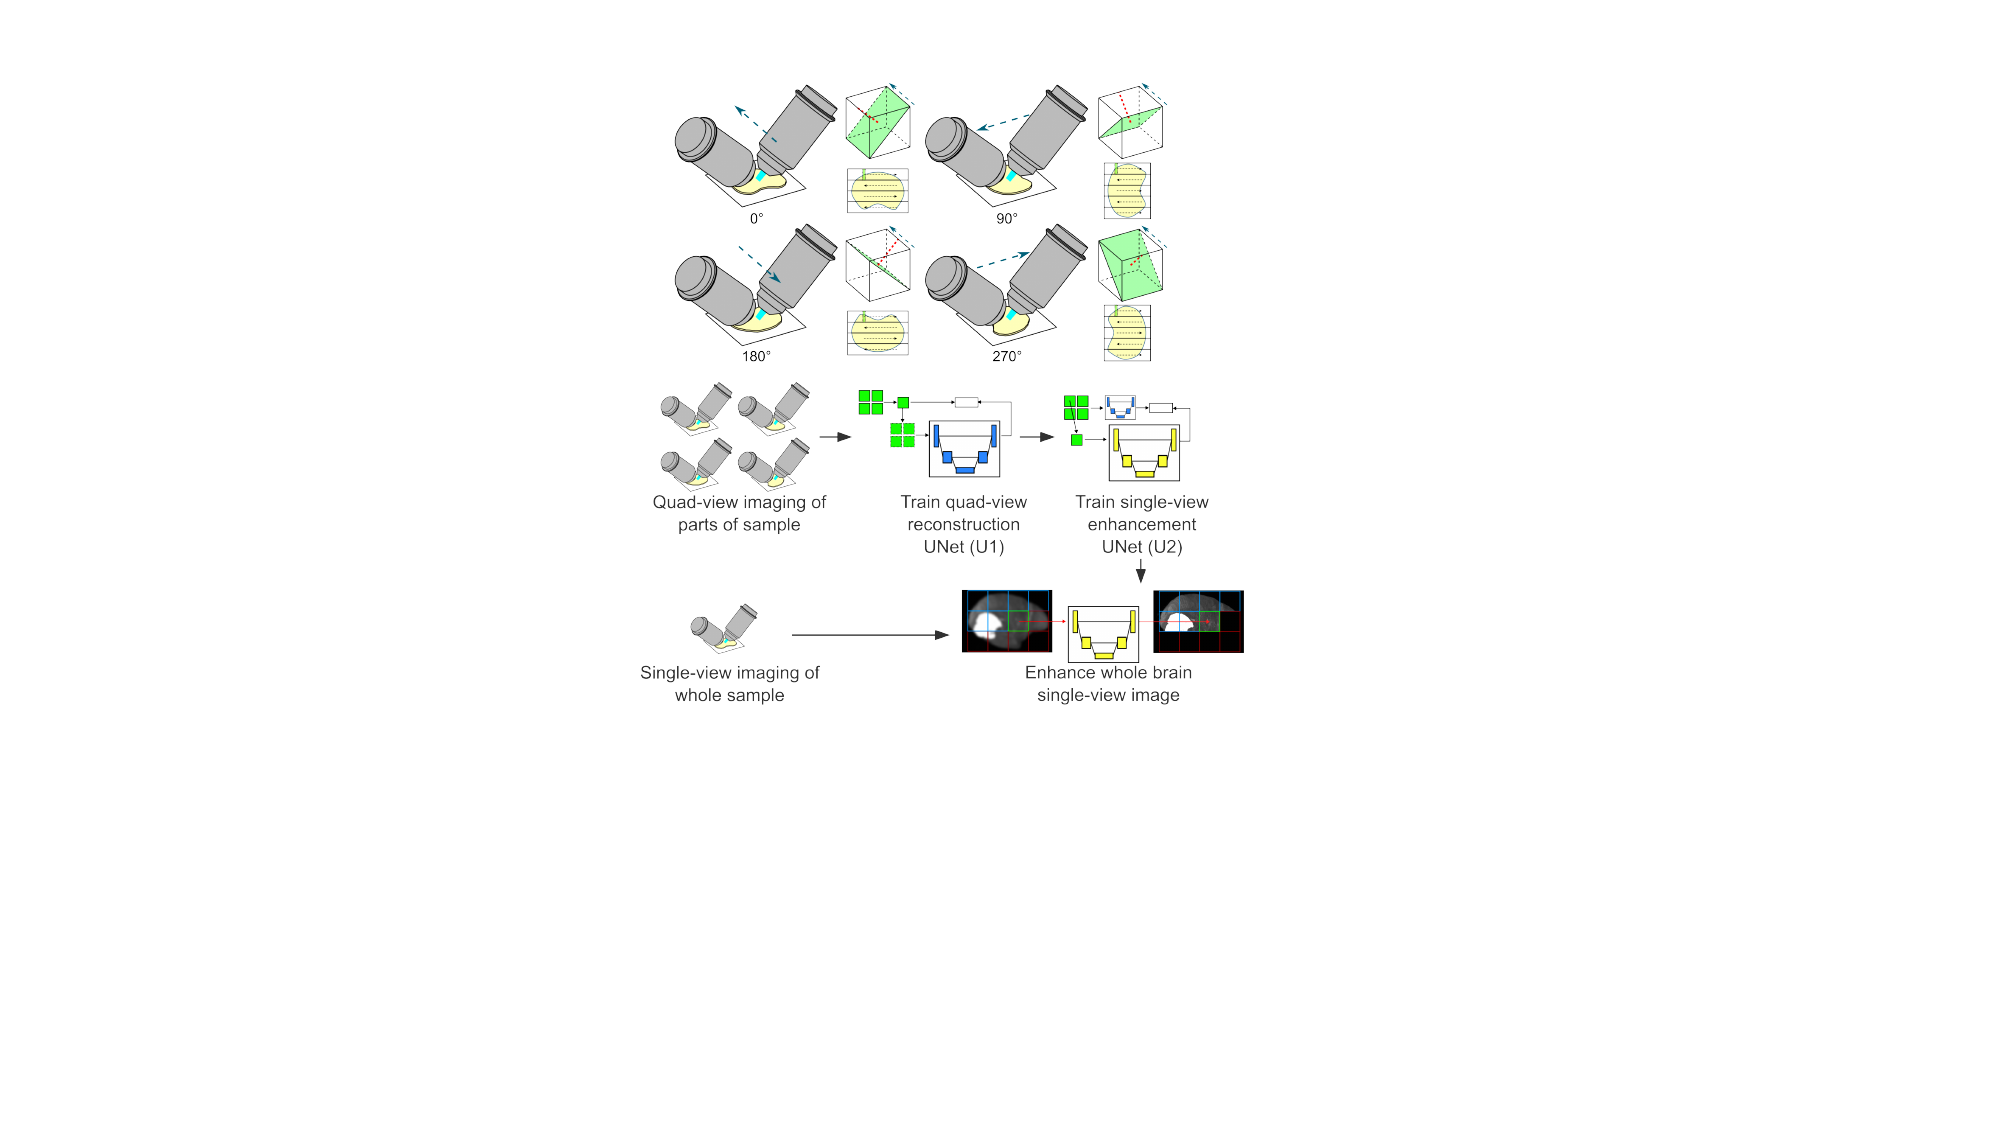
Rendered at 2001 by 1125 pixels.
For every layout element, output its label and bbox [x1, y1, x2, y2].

text_box [633, 49, 1249, 708]
